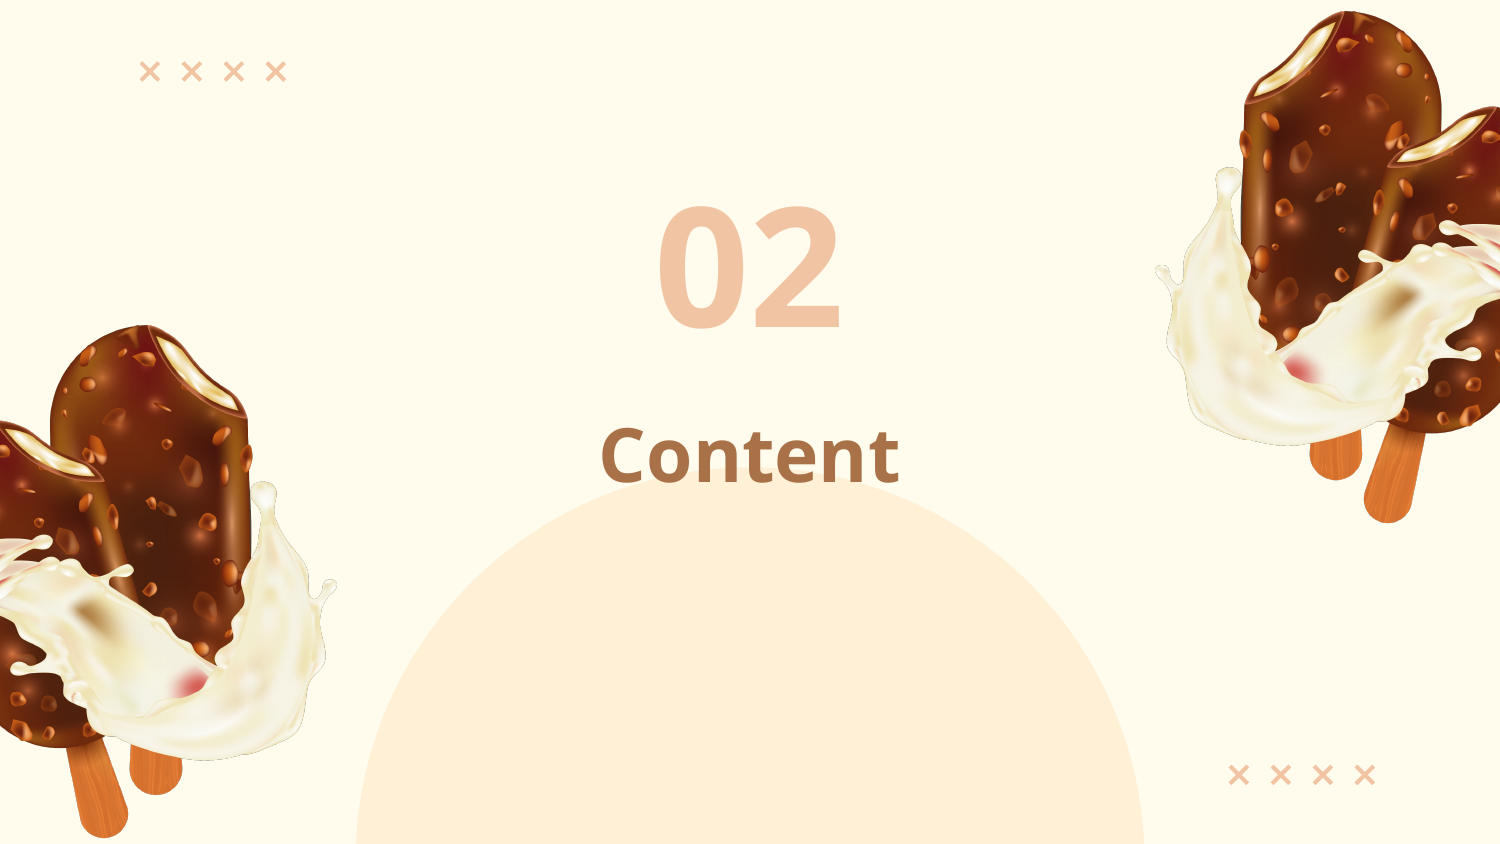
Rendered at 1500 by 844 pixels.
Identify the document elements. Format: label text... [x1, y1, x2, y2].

picture [0, 325, 337, 844]
title Content [341, 372, 1149, 533]
title 02 [498, 165, 1002, 361]
picture [1154, 11, 1500, 542]
